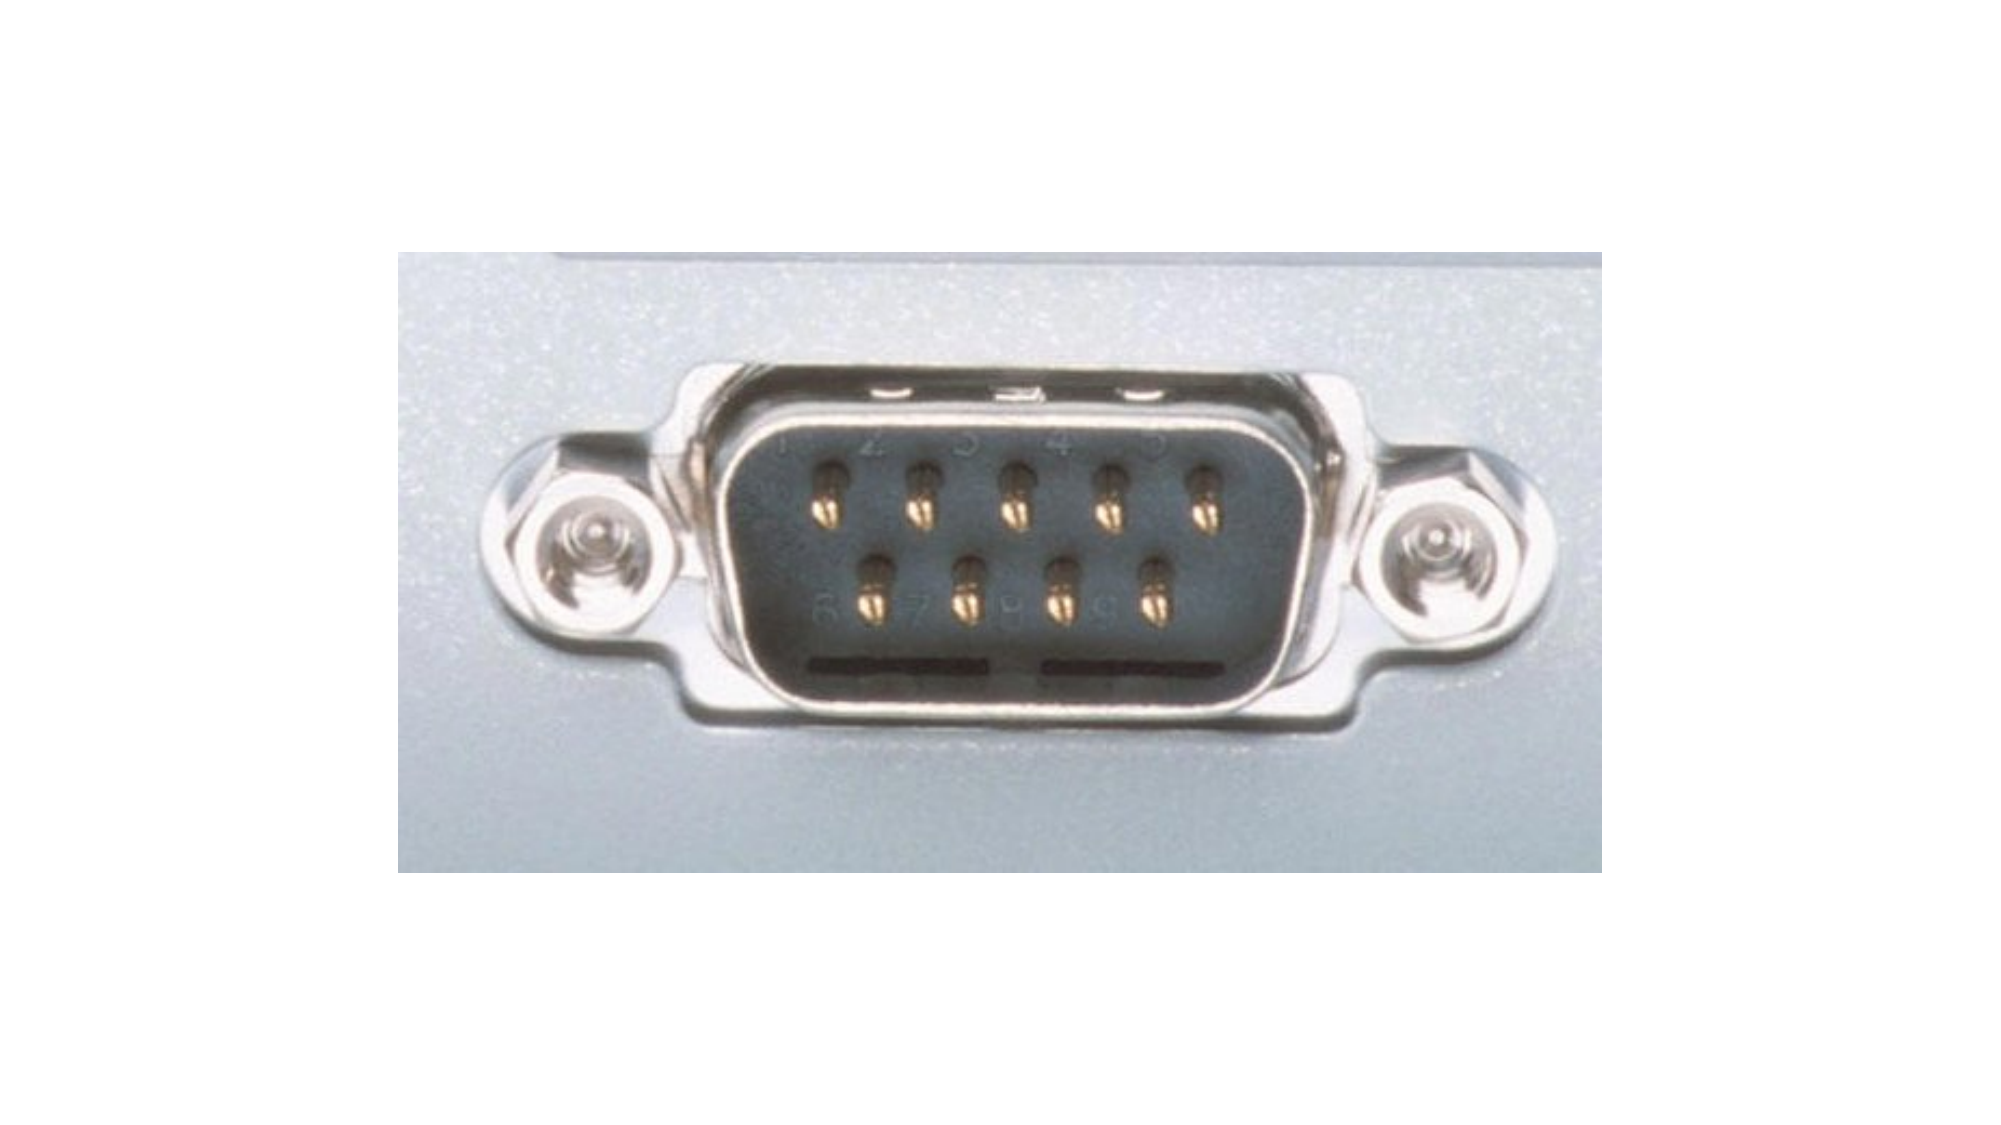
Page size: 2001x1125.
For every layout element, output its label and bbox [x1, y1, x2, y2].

picture [398, 252, 1602, 873]
